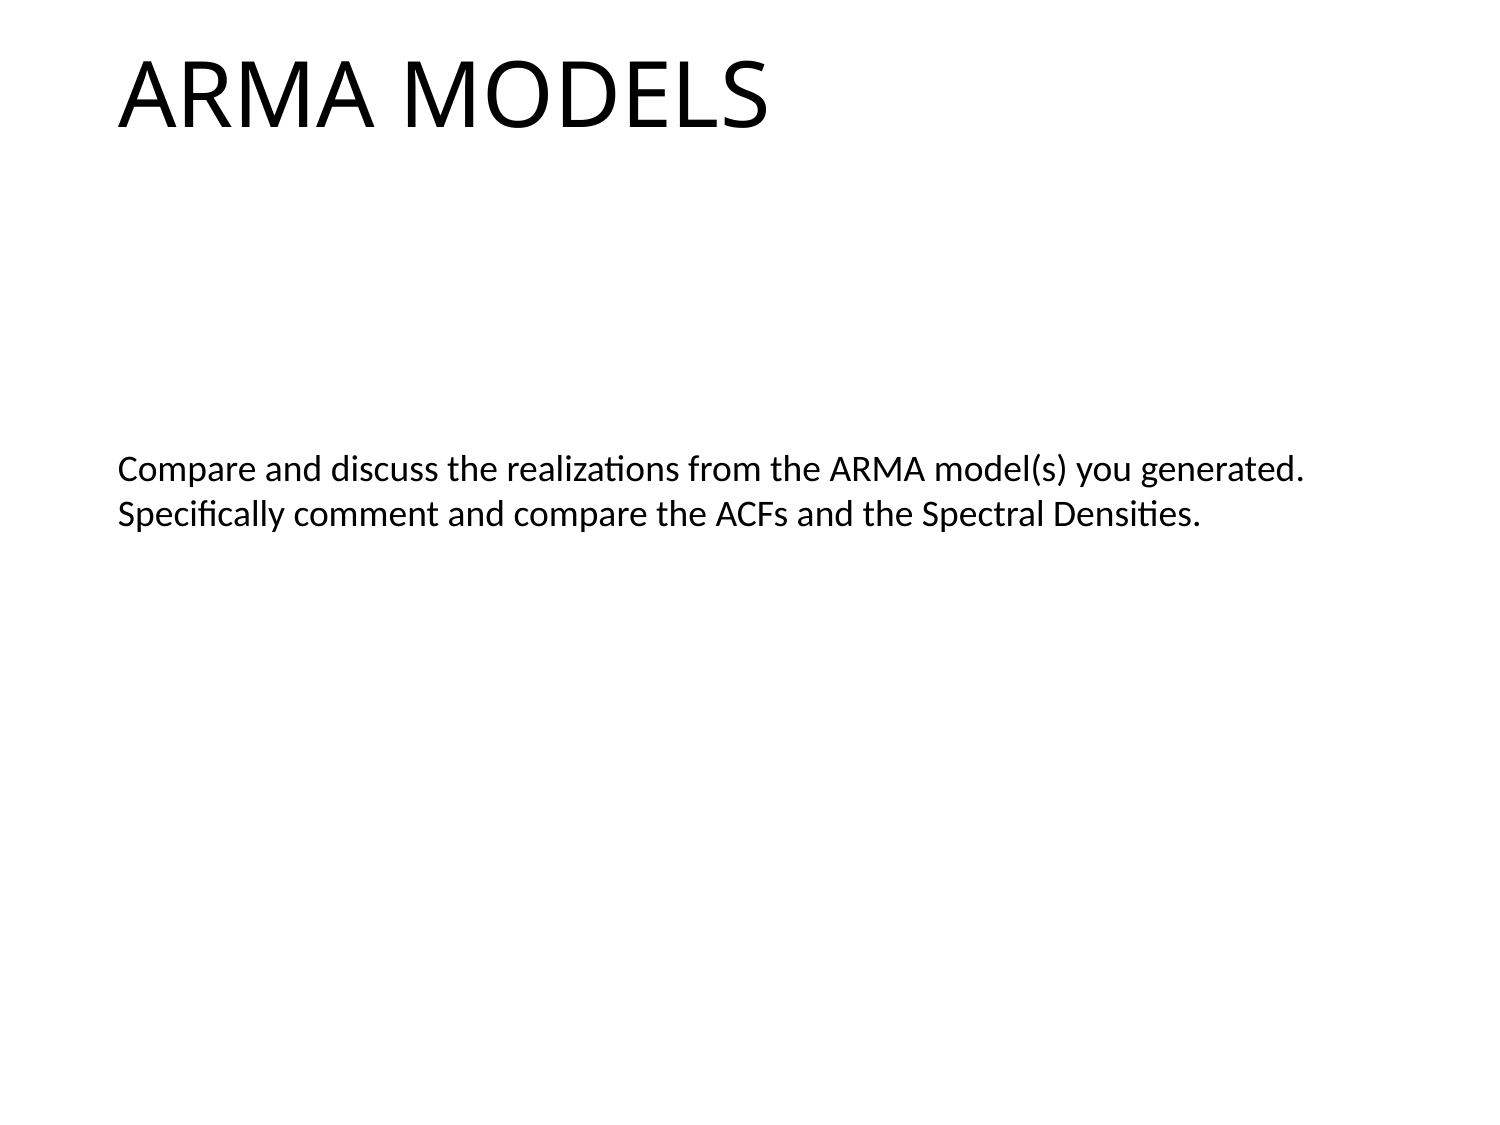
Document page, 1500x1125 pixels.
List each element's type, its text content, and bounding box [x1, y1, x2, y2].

text_box Compare and discuss the realizations from the ARMA model(s) you generated. Specifically comment and compare the ACFs and the Spectral Densities. [103, 436, 1377, 542]
title ARMA MODELS [103, 35, 1397, 162]
